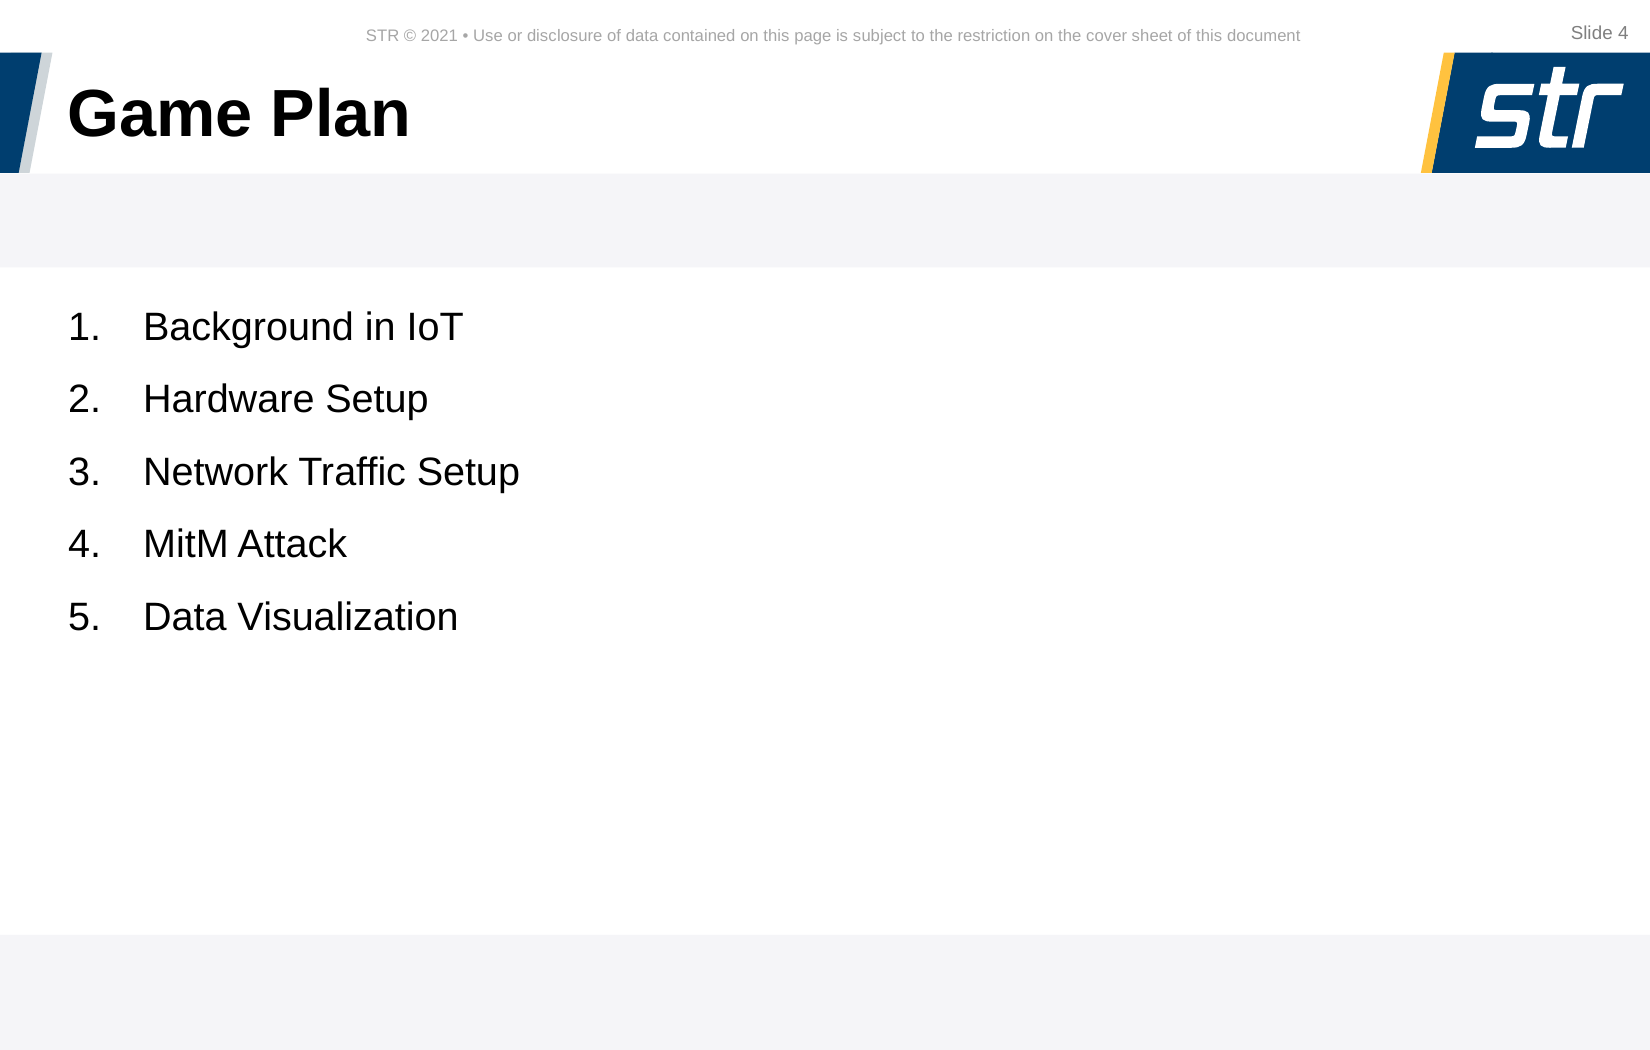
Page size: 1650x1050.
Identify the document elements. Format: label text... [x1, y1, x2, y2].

list Background in IoT Hardware Setup Network Traffic Setup MitM Attack Data Visualization [53, 293, 1599, 905]
title Game Plan [67, 55, 1420, 176]
